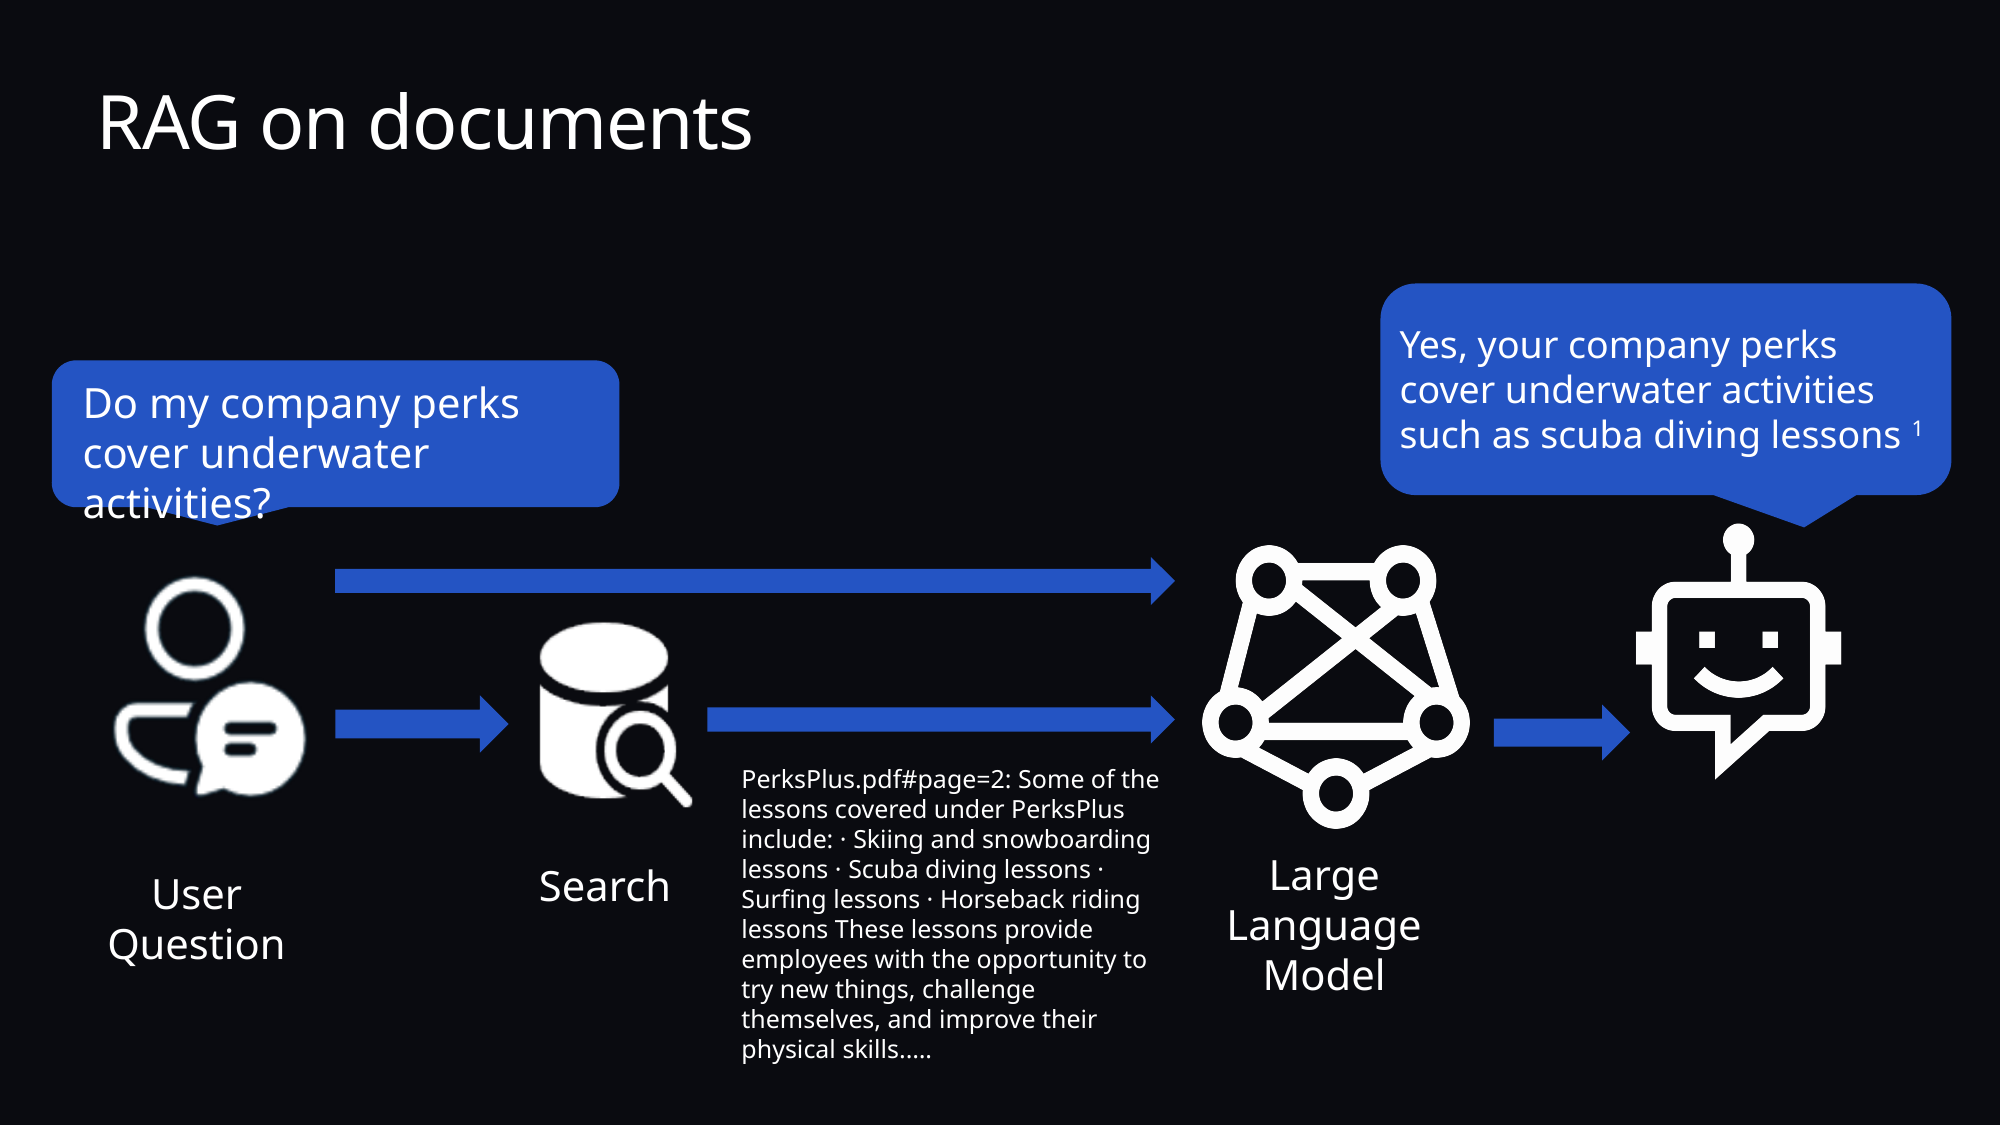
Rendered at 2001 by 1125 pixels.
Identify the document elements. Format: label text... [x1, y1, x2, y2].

title RAG on documents [96, 75, 1904, 166]
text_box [334, 545, 1472, 1069]
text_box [28, 360, 620, 1027]
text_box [1380, 283, 1952, 782]
